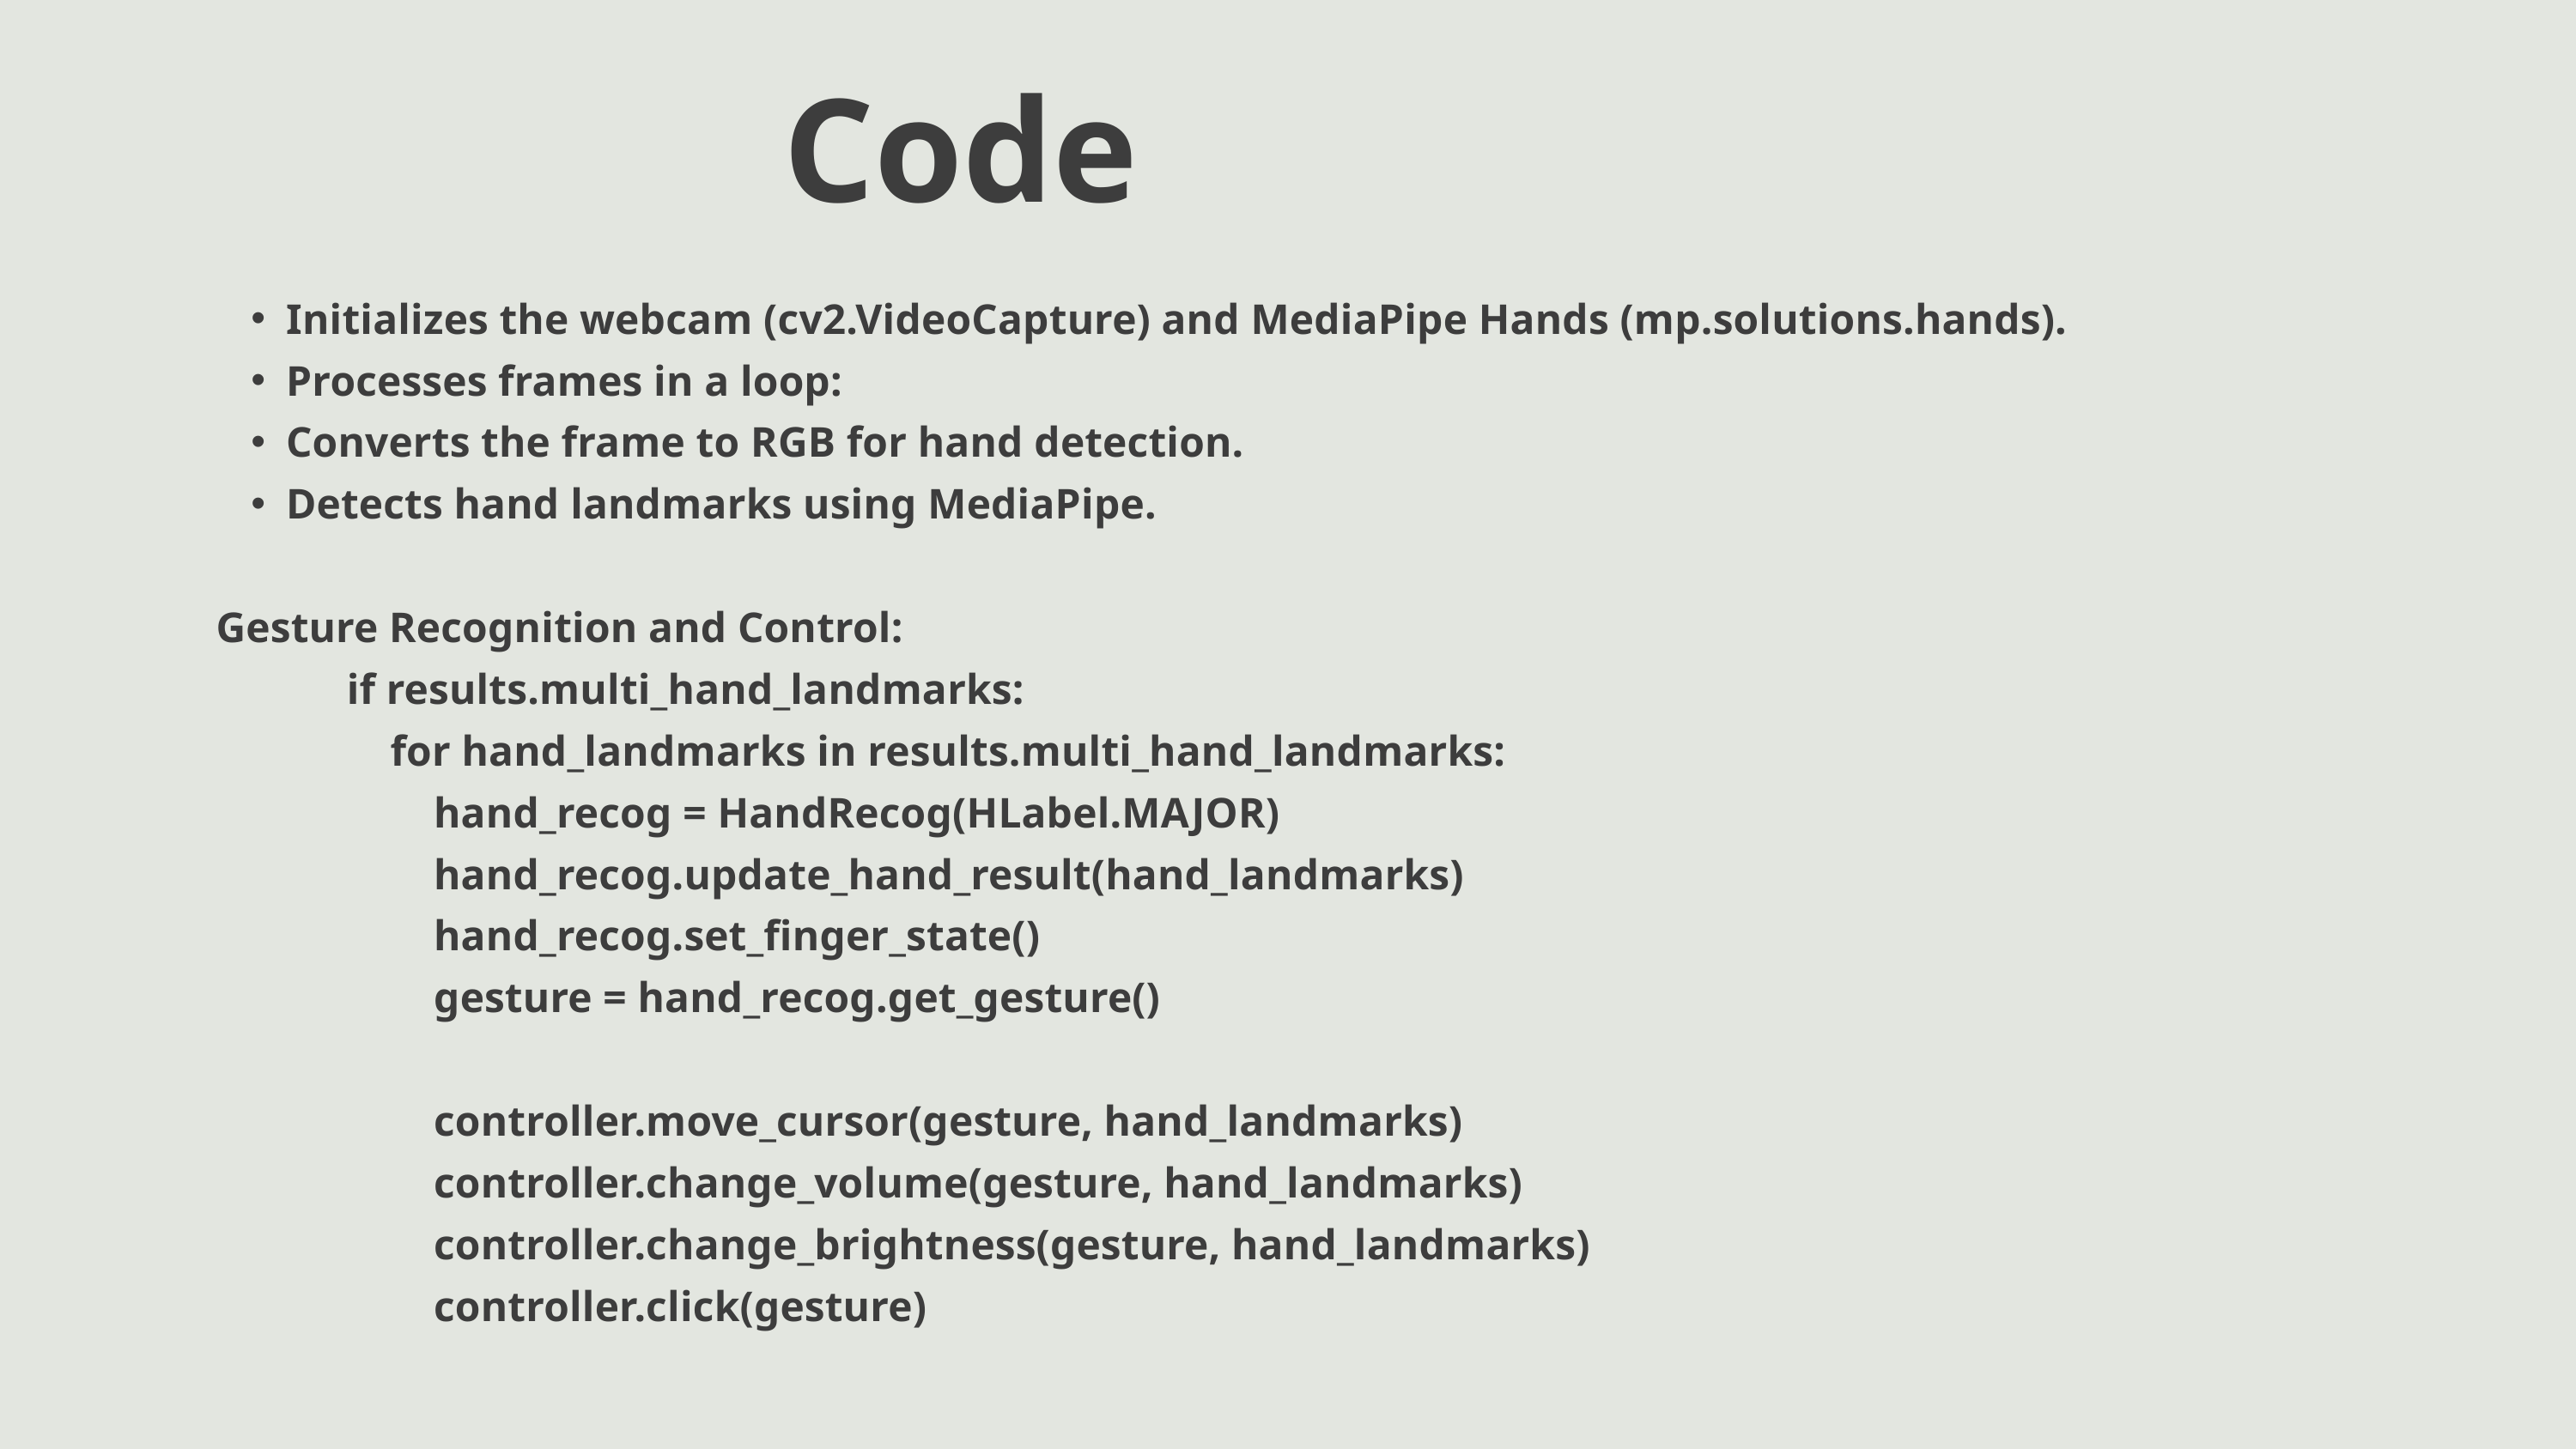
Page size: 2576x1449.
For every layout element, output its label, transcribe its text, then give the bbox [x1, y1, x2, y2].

text_box Initializes the webcam (cv2.VideoCapture) and MediaPipe Hands (mp.solutions.hands). Processes frames in a loop: Converts the frame to RGB for hand detection. Detects hand landmarks using MediaPipe. Gesture Recognition and Control: if results.multi_hand_landmarks: for hand_landmarks in results.multi_hand_landmarks: hand_recog = HandRecog(HLabel.MAJOR) hand_recog.update_hand_result(hand_landmarks) hand_recog.set_finger_state() gesture = hand_recog.get_gesture() controller.move_cursor(gesture, hand_landmarks) controller.change_volume(gesture, hand_landmarks) controller.change_brightness(gesture, hand_landmarks) controller.click(gesture) [216, 280, 2129, 1330]
text_box Code [783, 58, 1646, 231]
